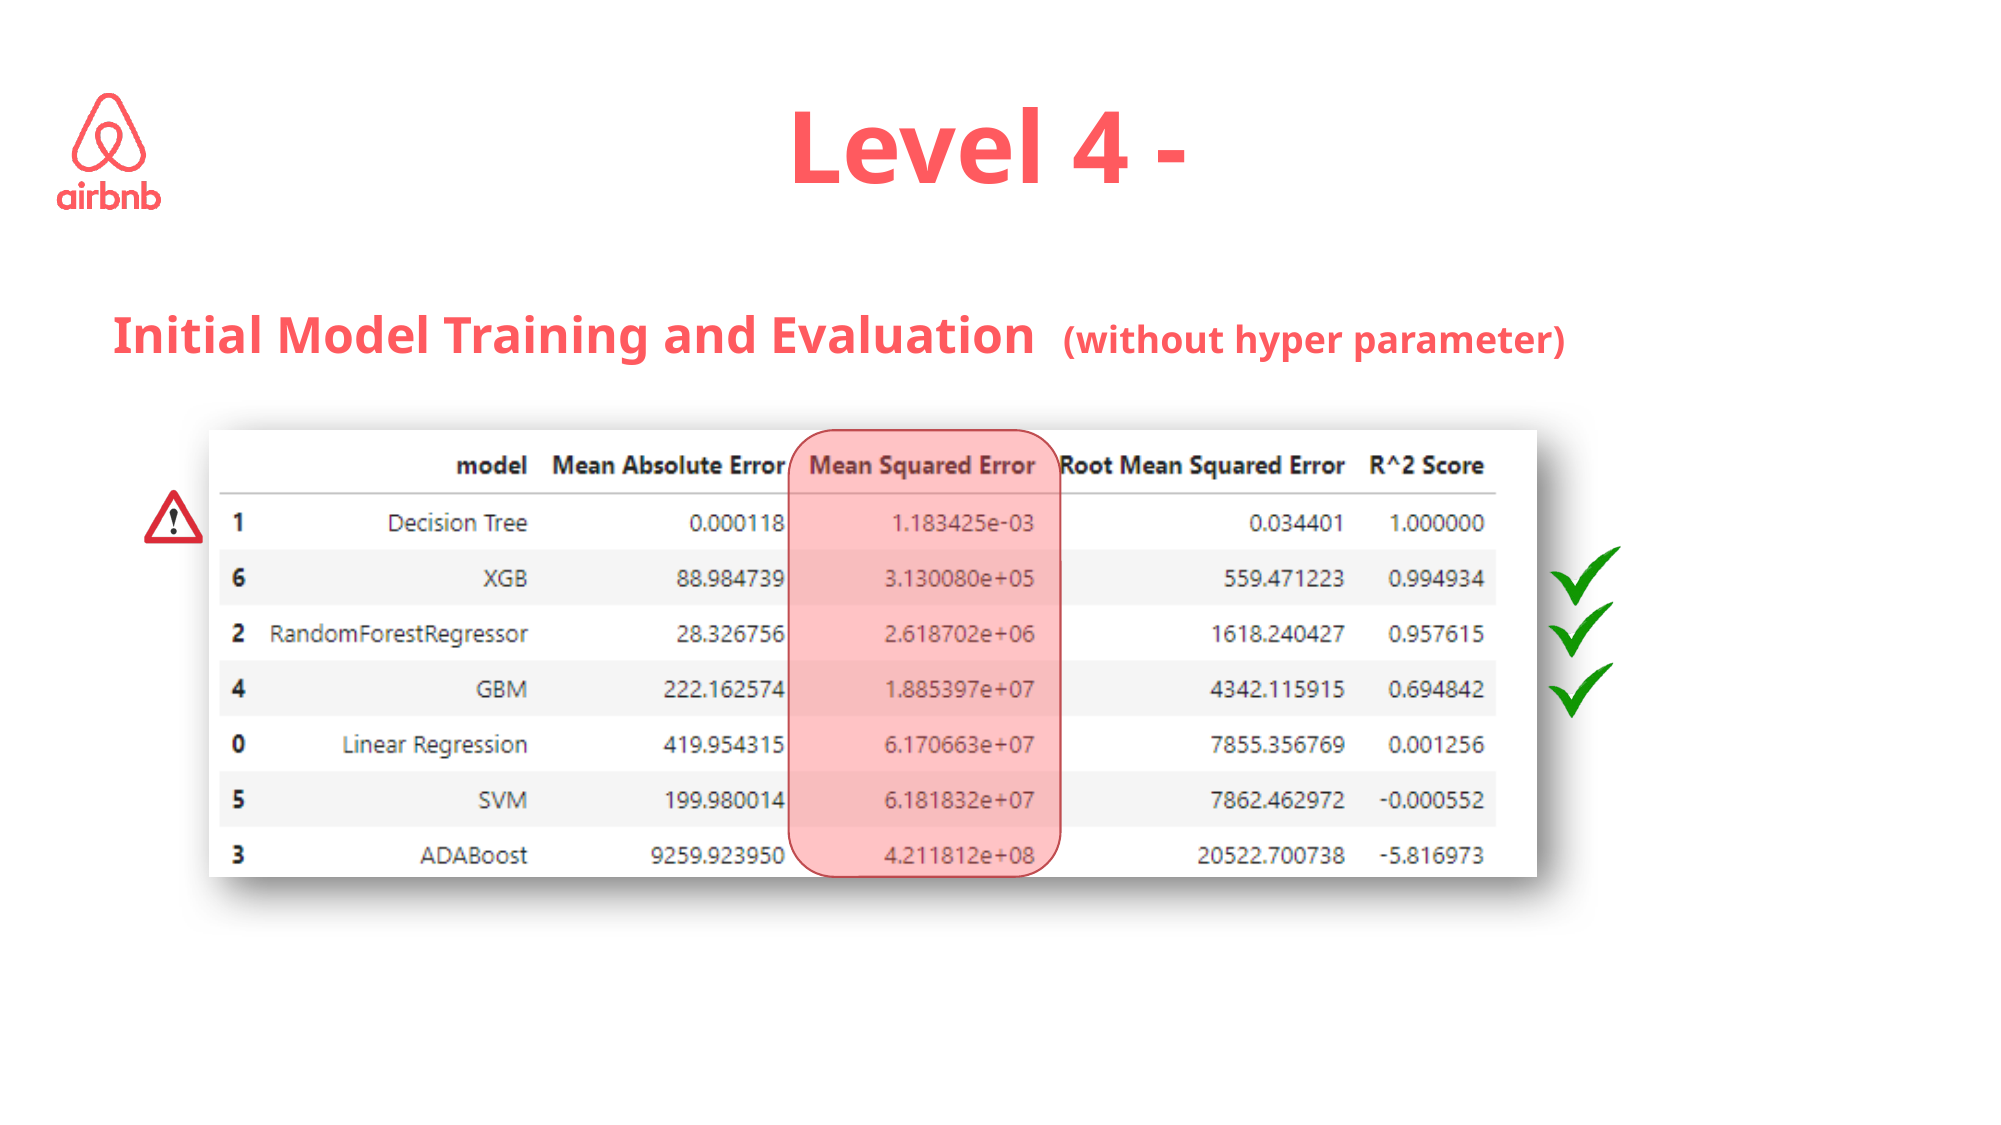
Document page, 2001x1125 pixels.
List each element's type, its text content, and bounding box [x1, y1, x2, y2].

title Level 4 - [162, 89, 1838, 213]
text_box Initial Model Training and Evaluation (without hyper parameter) [98, 296, 1742, 371]
picture [137, 430, 1631, 877]
picture [53, 91, 162, 211]
